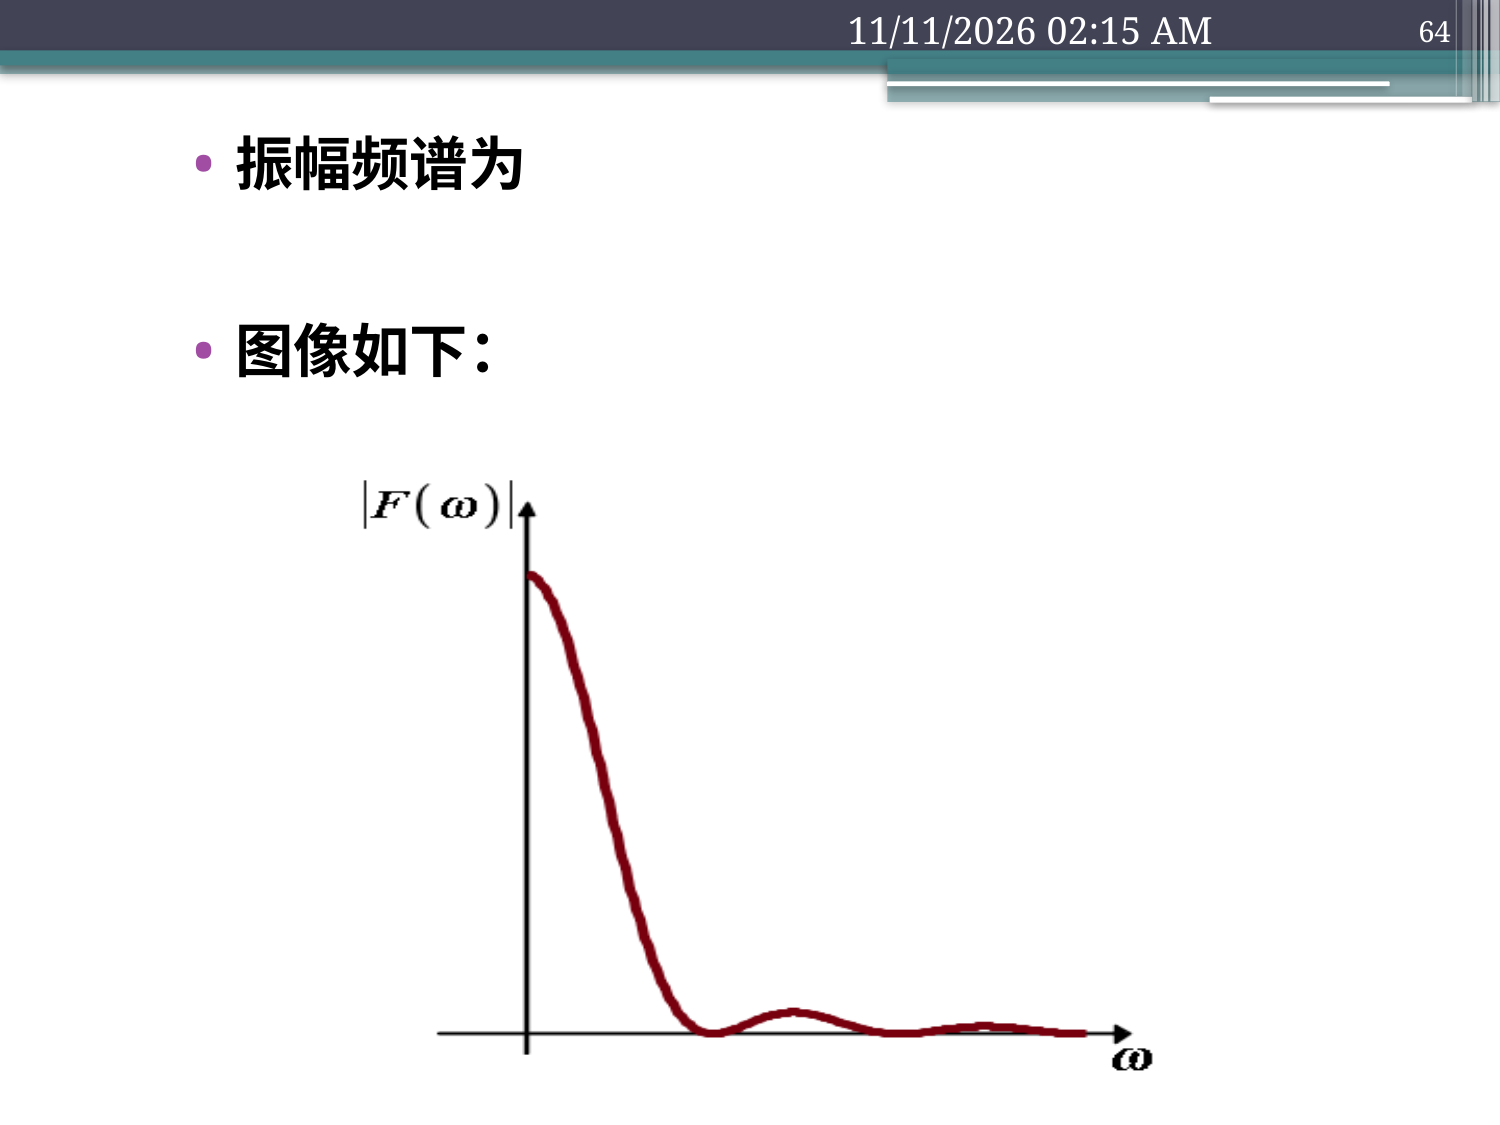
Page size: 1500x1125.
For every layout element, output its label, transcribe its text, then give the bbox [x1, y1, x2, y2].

picture [348, 479, 1188, 1080]
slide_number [832, 0, 1269, 20]
slide_number 64 [1269, 0, 1466, 61]
